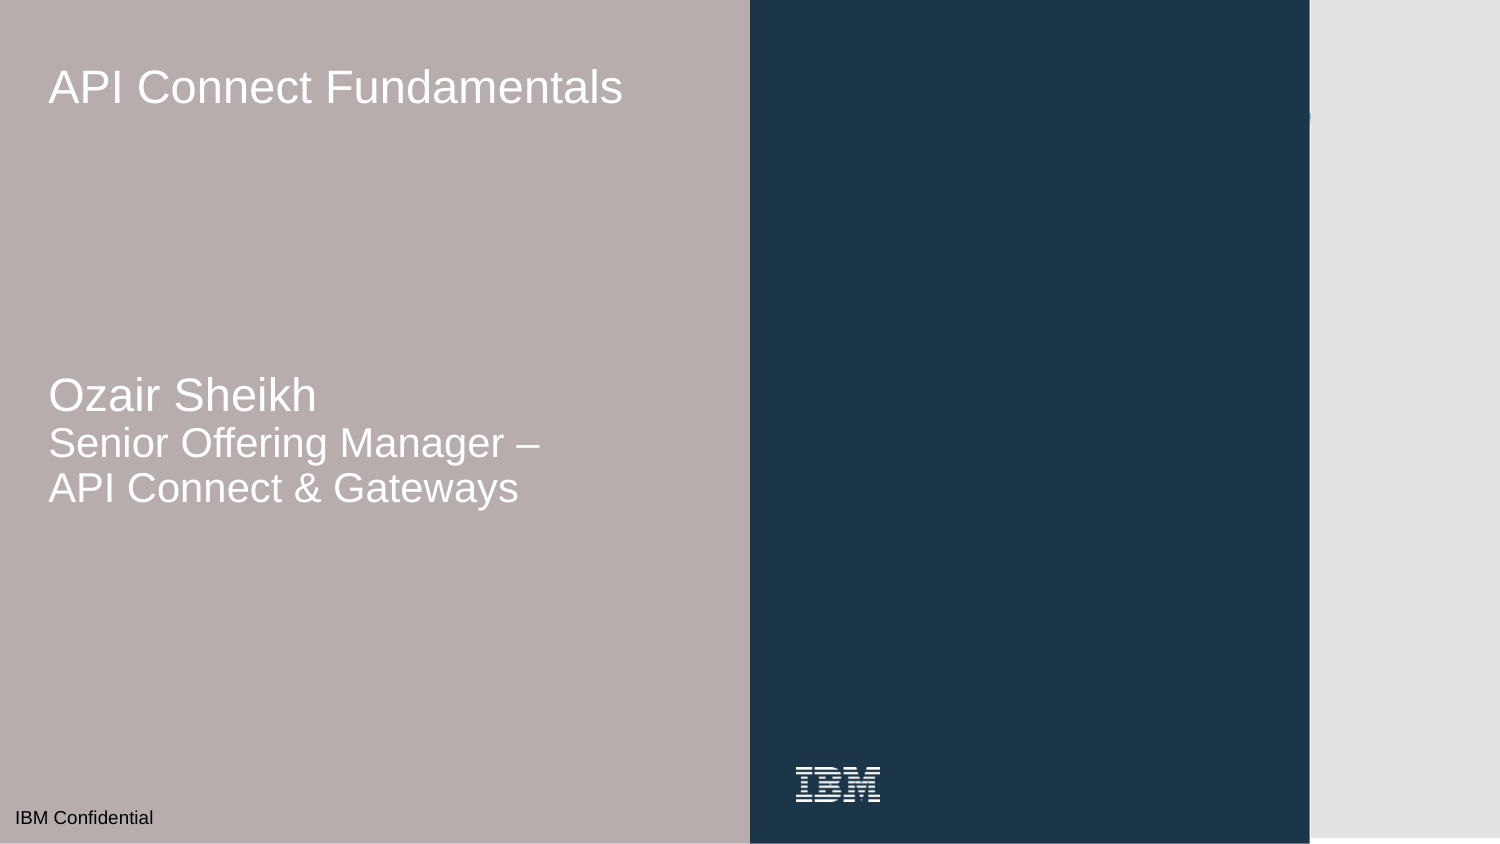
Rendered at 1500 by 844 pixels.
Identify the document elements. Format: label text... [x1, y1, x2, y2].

list Ozair Sheikh Senior Offering Manager – API Connect & Gateways [33, 363, 606, 606]
picture [796, 767, 880, 802]
list API Connect Fundamentals [33, 48, 668, 113]
